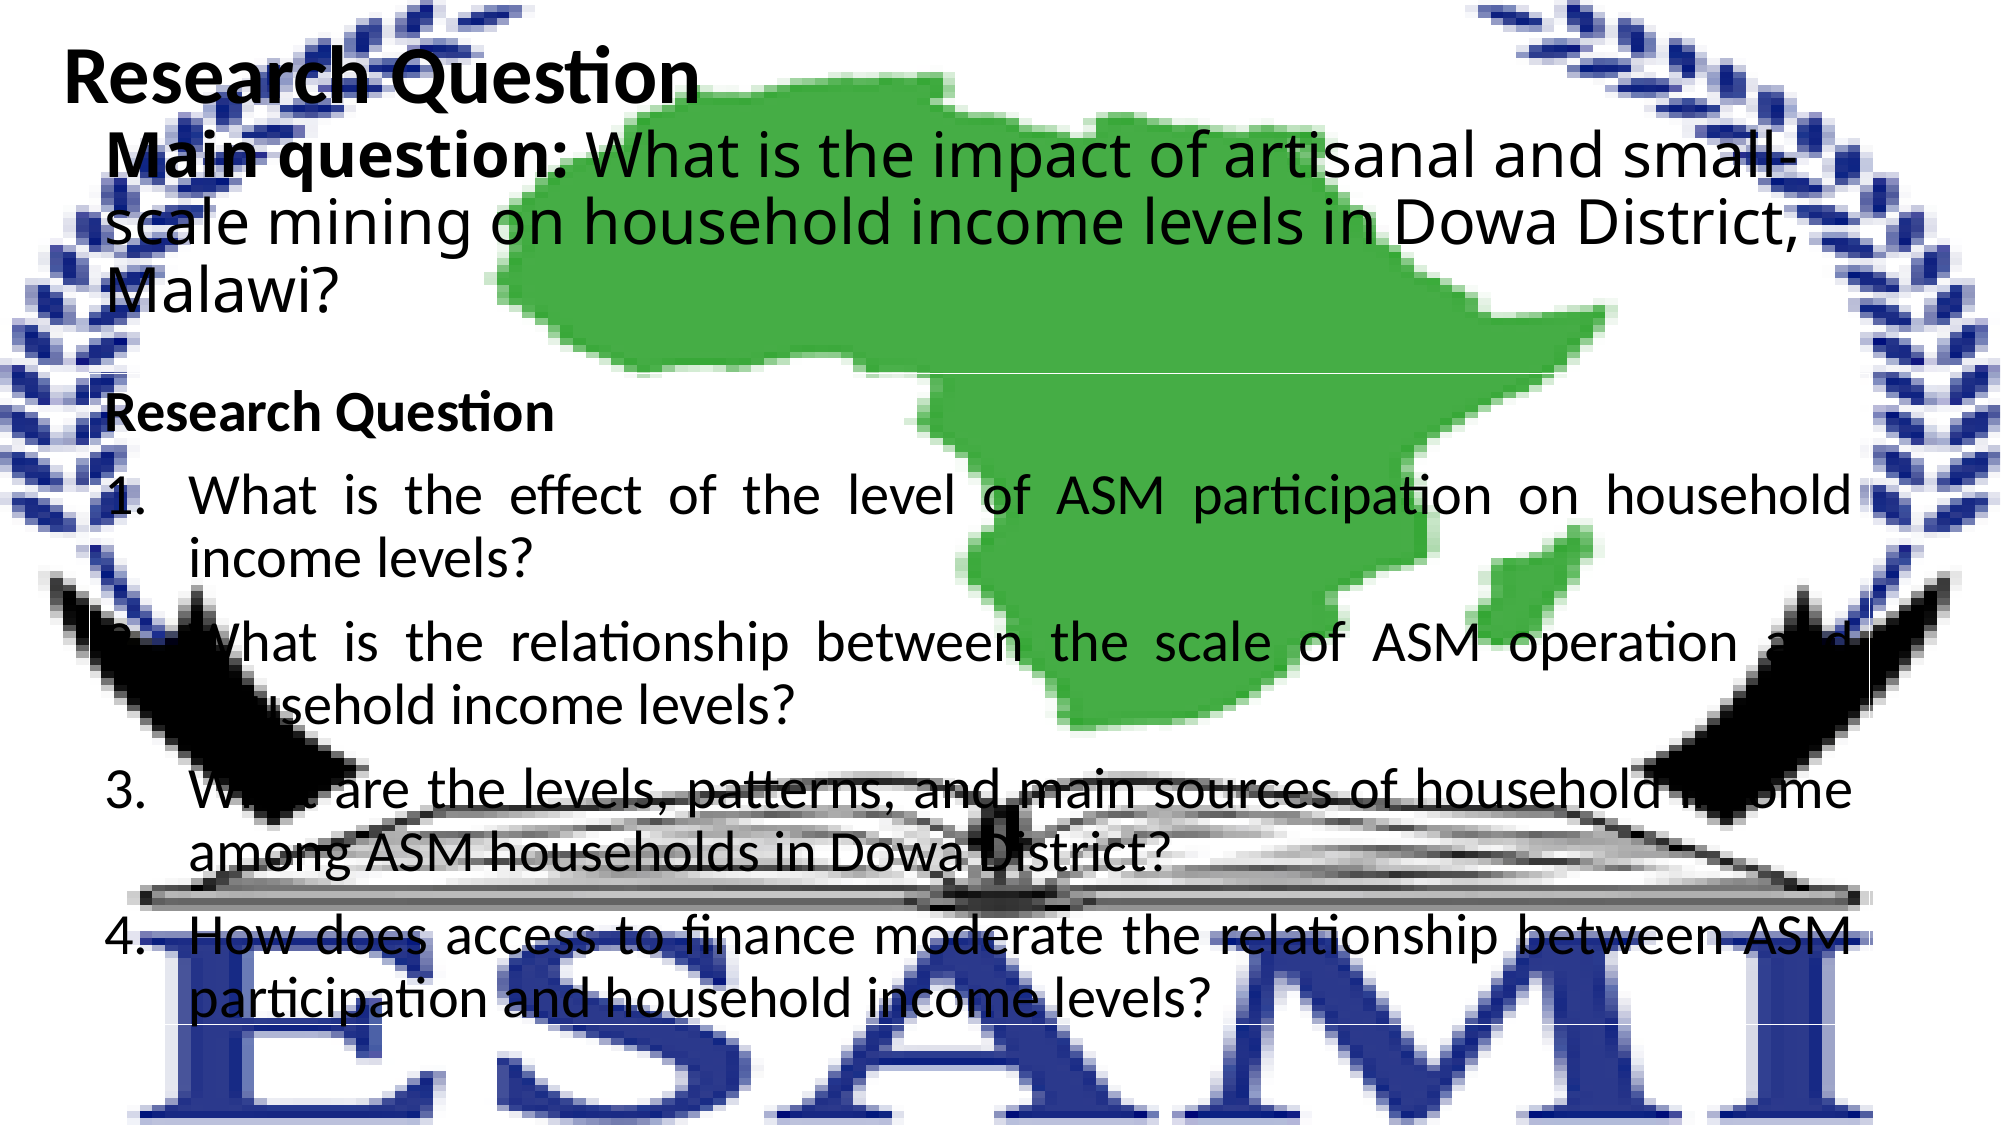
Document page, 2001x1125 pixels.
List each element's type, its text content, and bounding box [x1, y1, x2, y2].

title Main question: What is the impact of artisanal and small-scale mining on household income levels in Dowa District, Malawi? [89, 148, 1854, 308]
list Research Question What is the effect of the level of ASM participation on household income levels? What is the relationship between the scale of ASM operation and household income levels? What are the levels, patterns, and main sources of household income among ASM households in Dowa District? How does access to finance moderate the relationship between ASM participation and household income levels? [89, 373, 1870, 1025]
text_box Research Question [48, 25, 1863, 130]
picture [0, 0, 2001, 1125]
